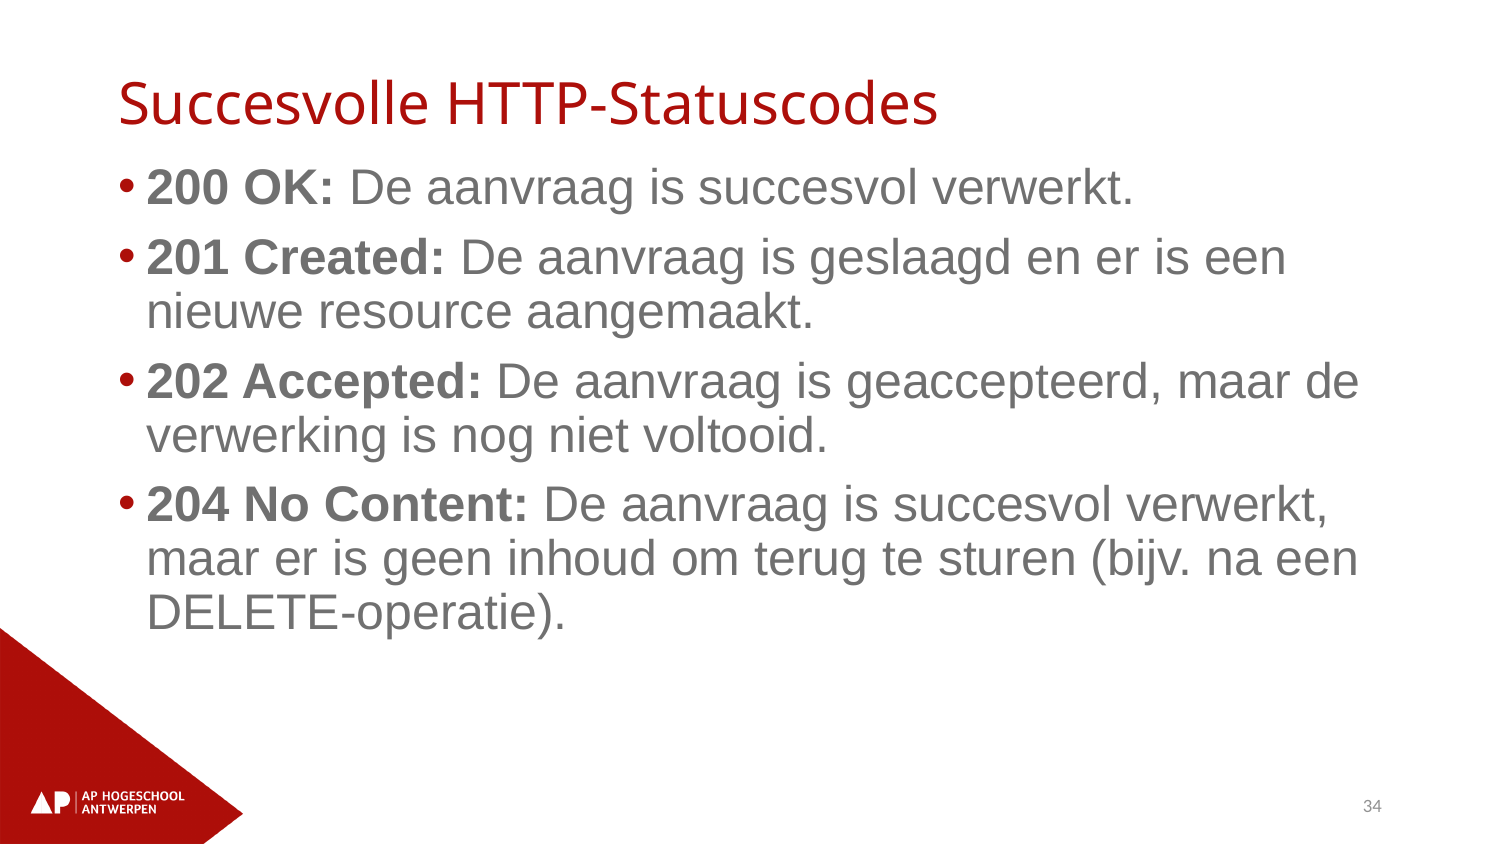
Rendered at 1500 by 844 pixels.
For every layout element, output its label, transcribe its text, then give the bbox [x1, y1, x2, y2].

slide_number 34 [1263, 782, 1397, 827]
title Succesvolle HTTP-Statuscodes [103, 66, 1397, 141]
list 200 OK: De aanvraag is succesvol verwerkt. 201 Created: De aanvraag is geslaagd en er is een nieuwe resource aangemaakt. 202 Accepted: De aanvraag is geaccepteerd, maar de verwerking is nog niet voltooid. 204 No Content: De aanvraag is succesvol verwerkt, maar er is geen inhoud om terug te sturen (bijv. na een DELETE-operatie). [103, 154, 1397, 690]
picture [0, 623, 246, 844]
